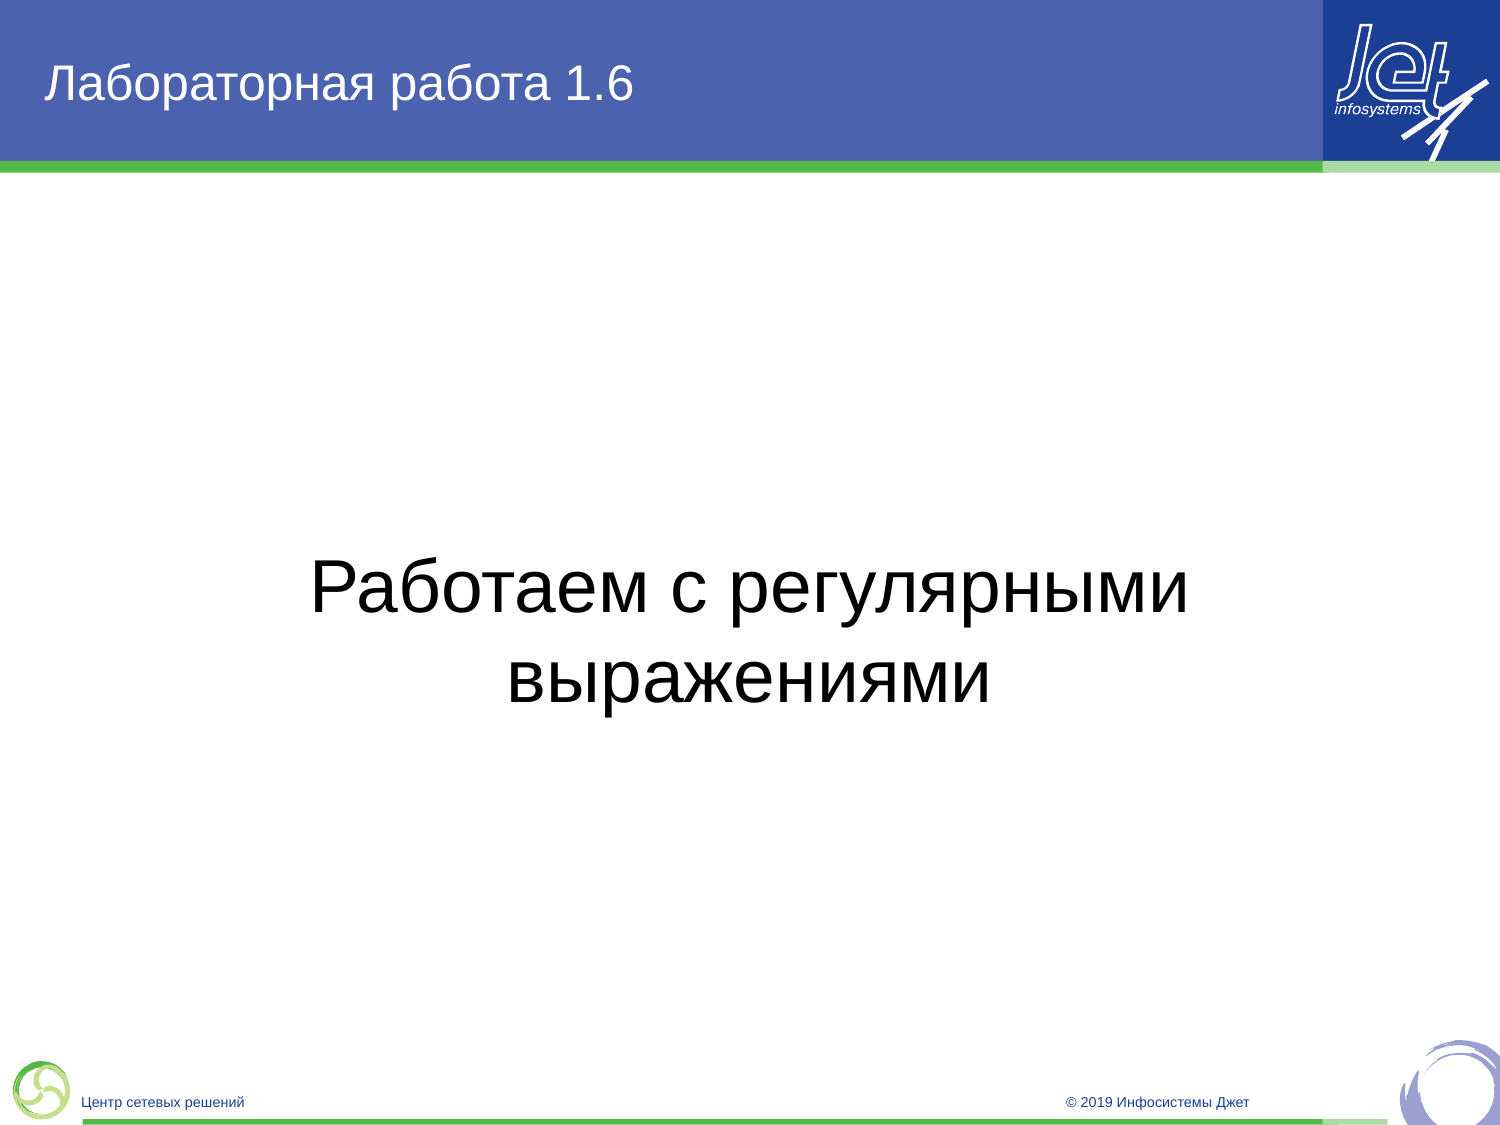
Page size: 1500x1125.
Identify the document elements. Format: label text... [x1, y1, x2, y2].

title Лабораторная работа 1.6 [29, 21, 1294, 140]
list Работаем с регулярными выражениями [75, 196, 1425, 1059]
